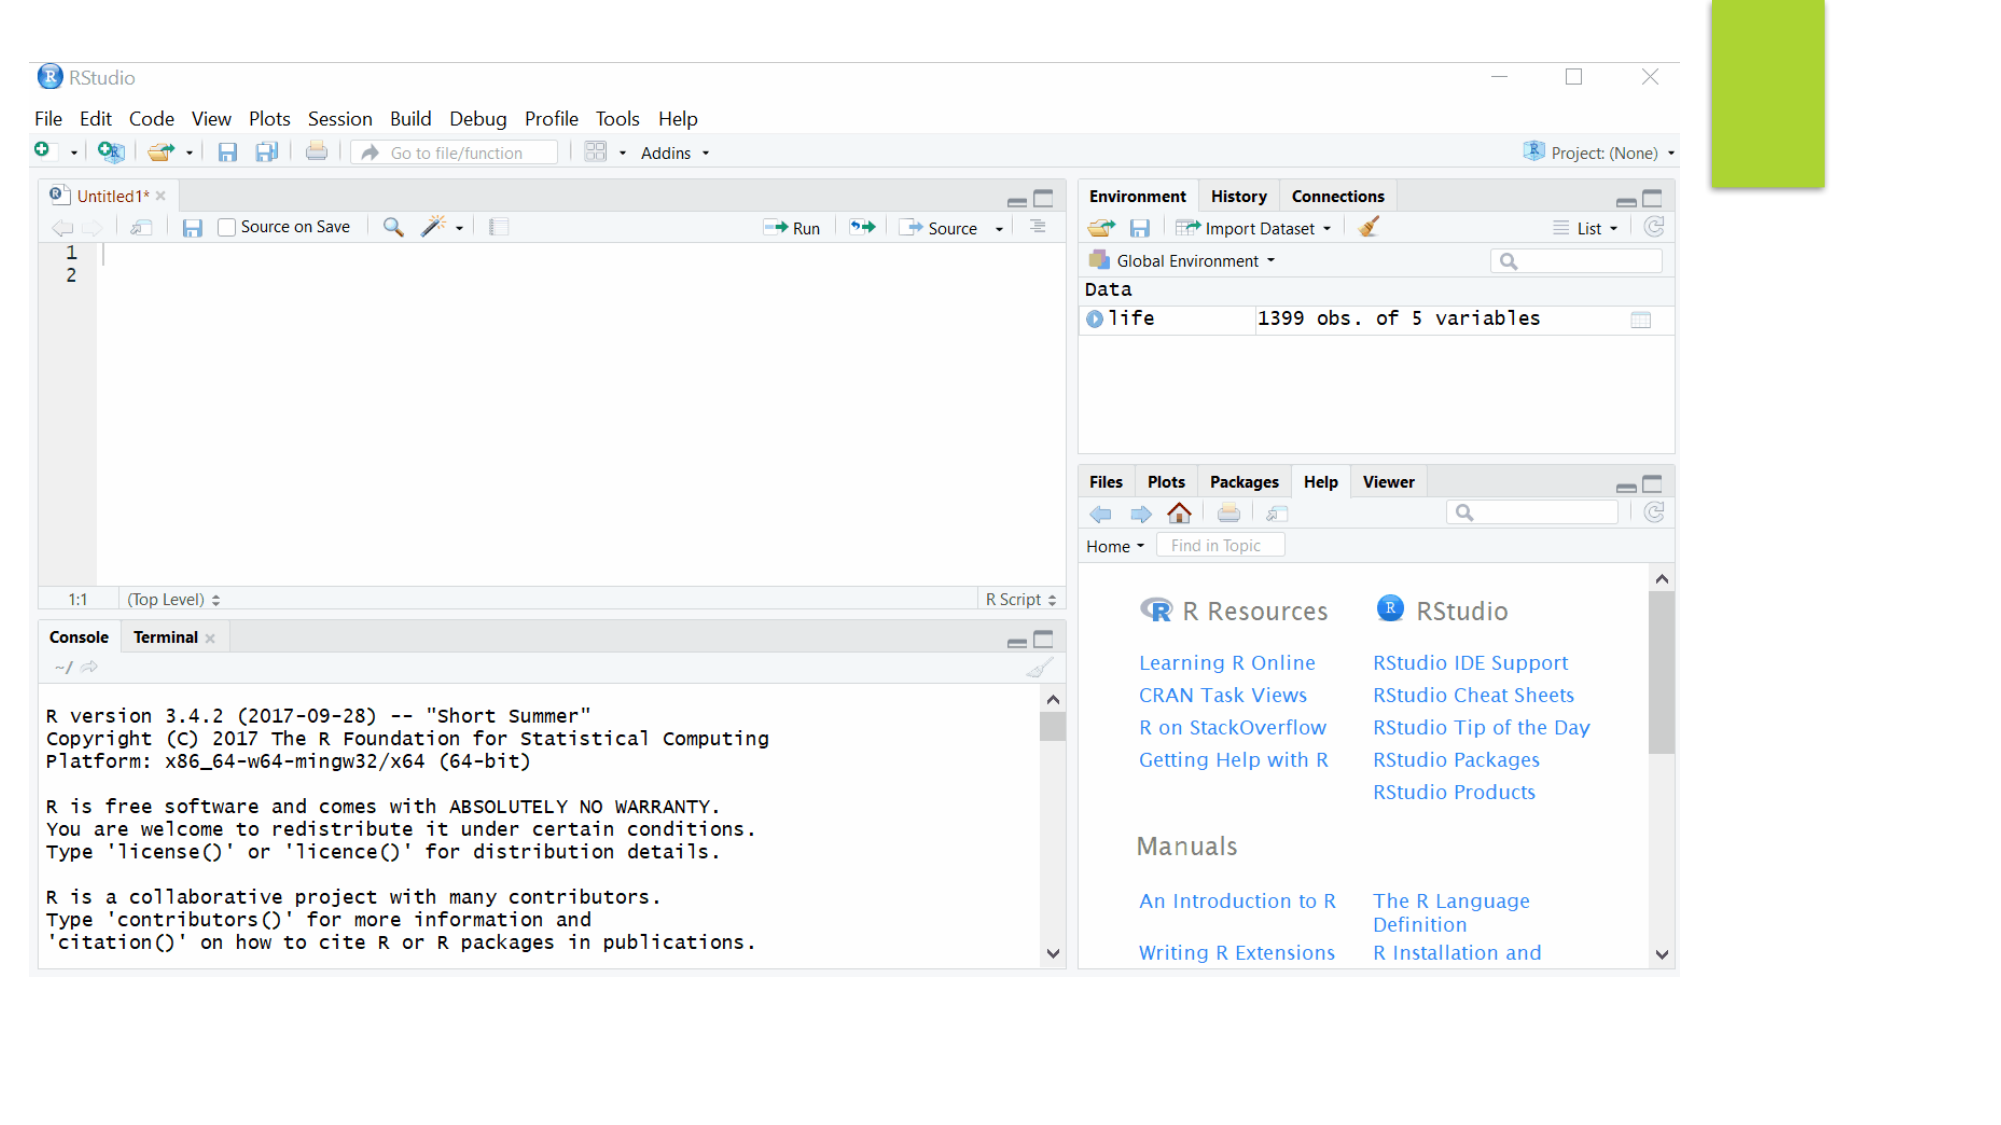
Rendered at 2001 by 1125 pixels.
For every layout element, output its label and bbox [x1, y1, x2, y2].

picture [29, 62, 1680, 977]
